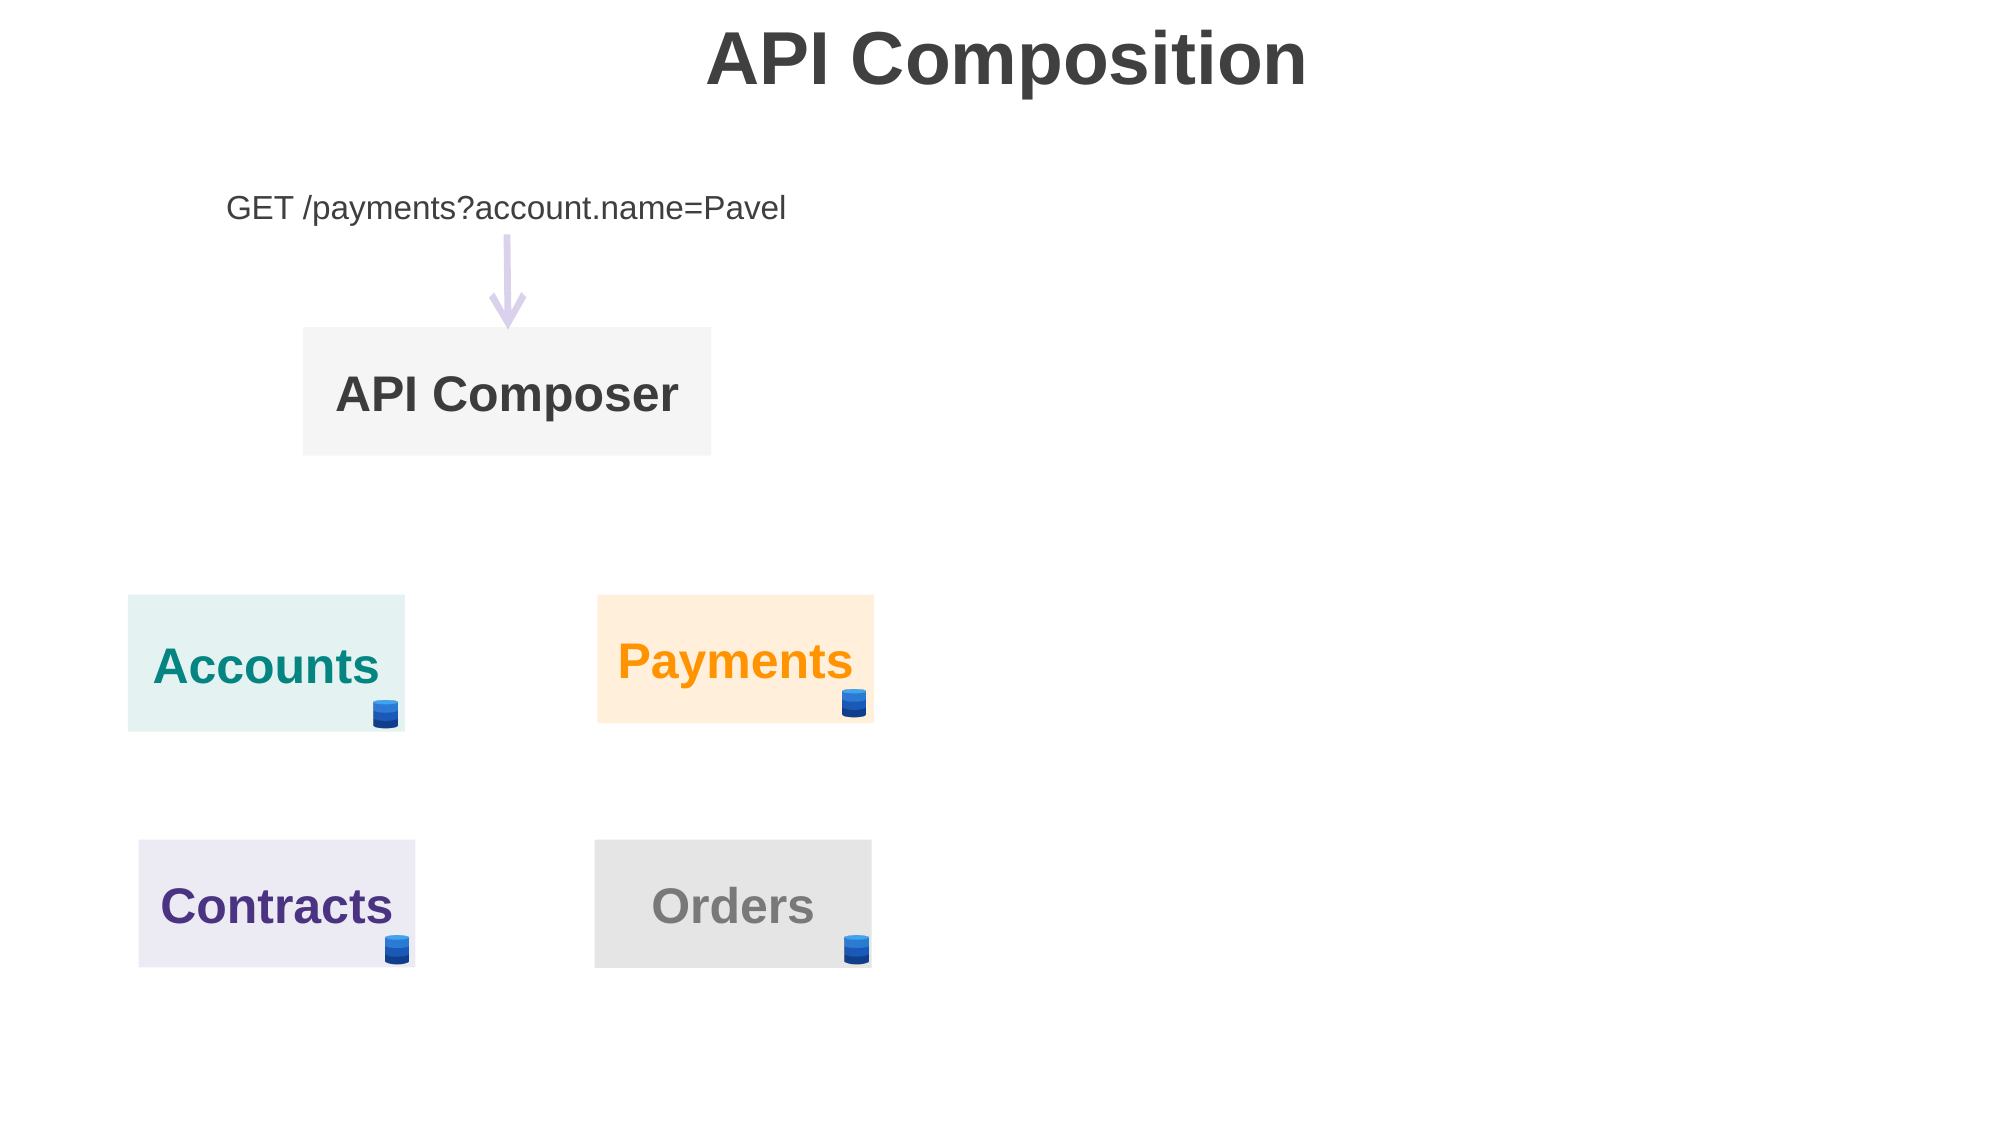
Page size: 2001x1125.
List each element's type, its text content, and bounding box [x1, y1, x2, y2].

text_box Contracts [138, 839, 416, 968]
text_box Payments [596, 594, 875, 724]
text_box API Composer [302, 326, 712, 457]
picture [367, 696, 404, 732]
picture [836, 685, 872, 721]
text_box GET /payments?account.name=Pavel [226, 178, 788, 234]
picture [838, 931, 875, 968]
title API Composition [345, 0, 1669, 102]
text_box Orders [594, 838, 873, 969]
picture [379, 931, 415, 968]
text_box Accounts [127, 594, 406, 733]
